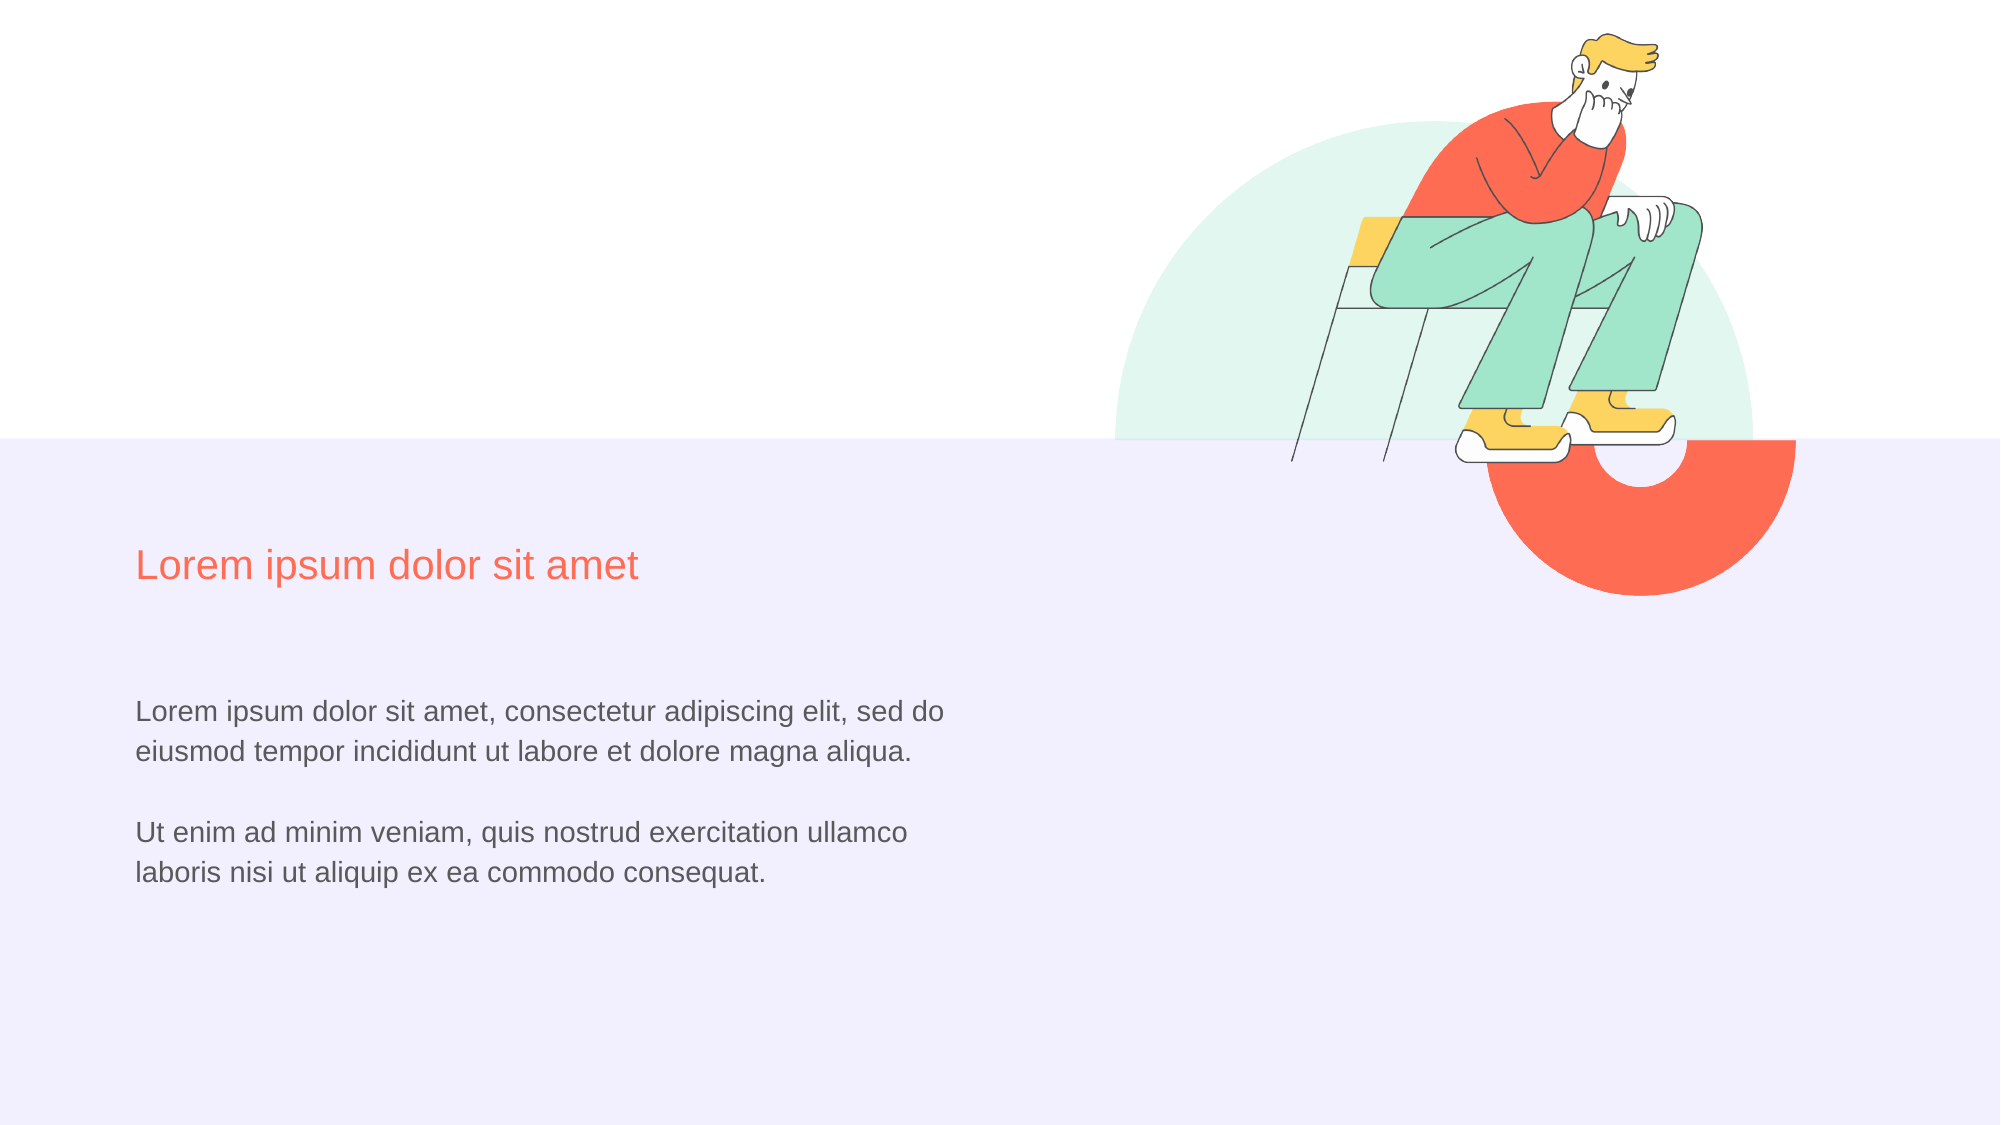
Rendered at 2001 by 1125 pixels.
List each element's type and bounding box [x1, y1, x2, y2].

text_box [0, 33, 2000, 1125]
